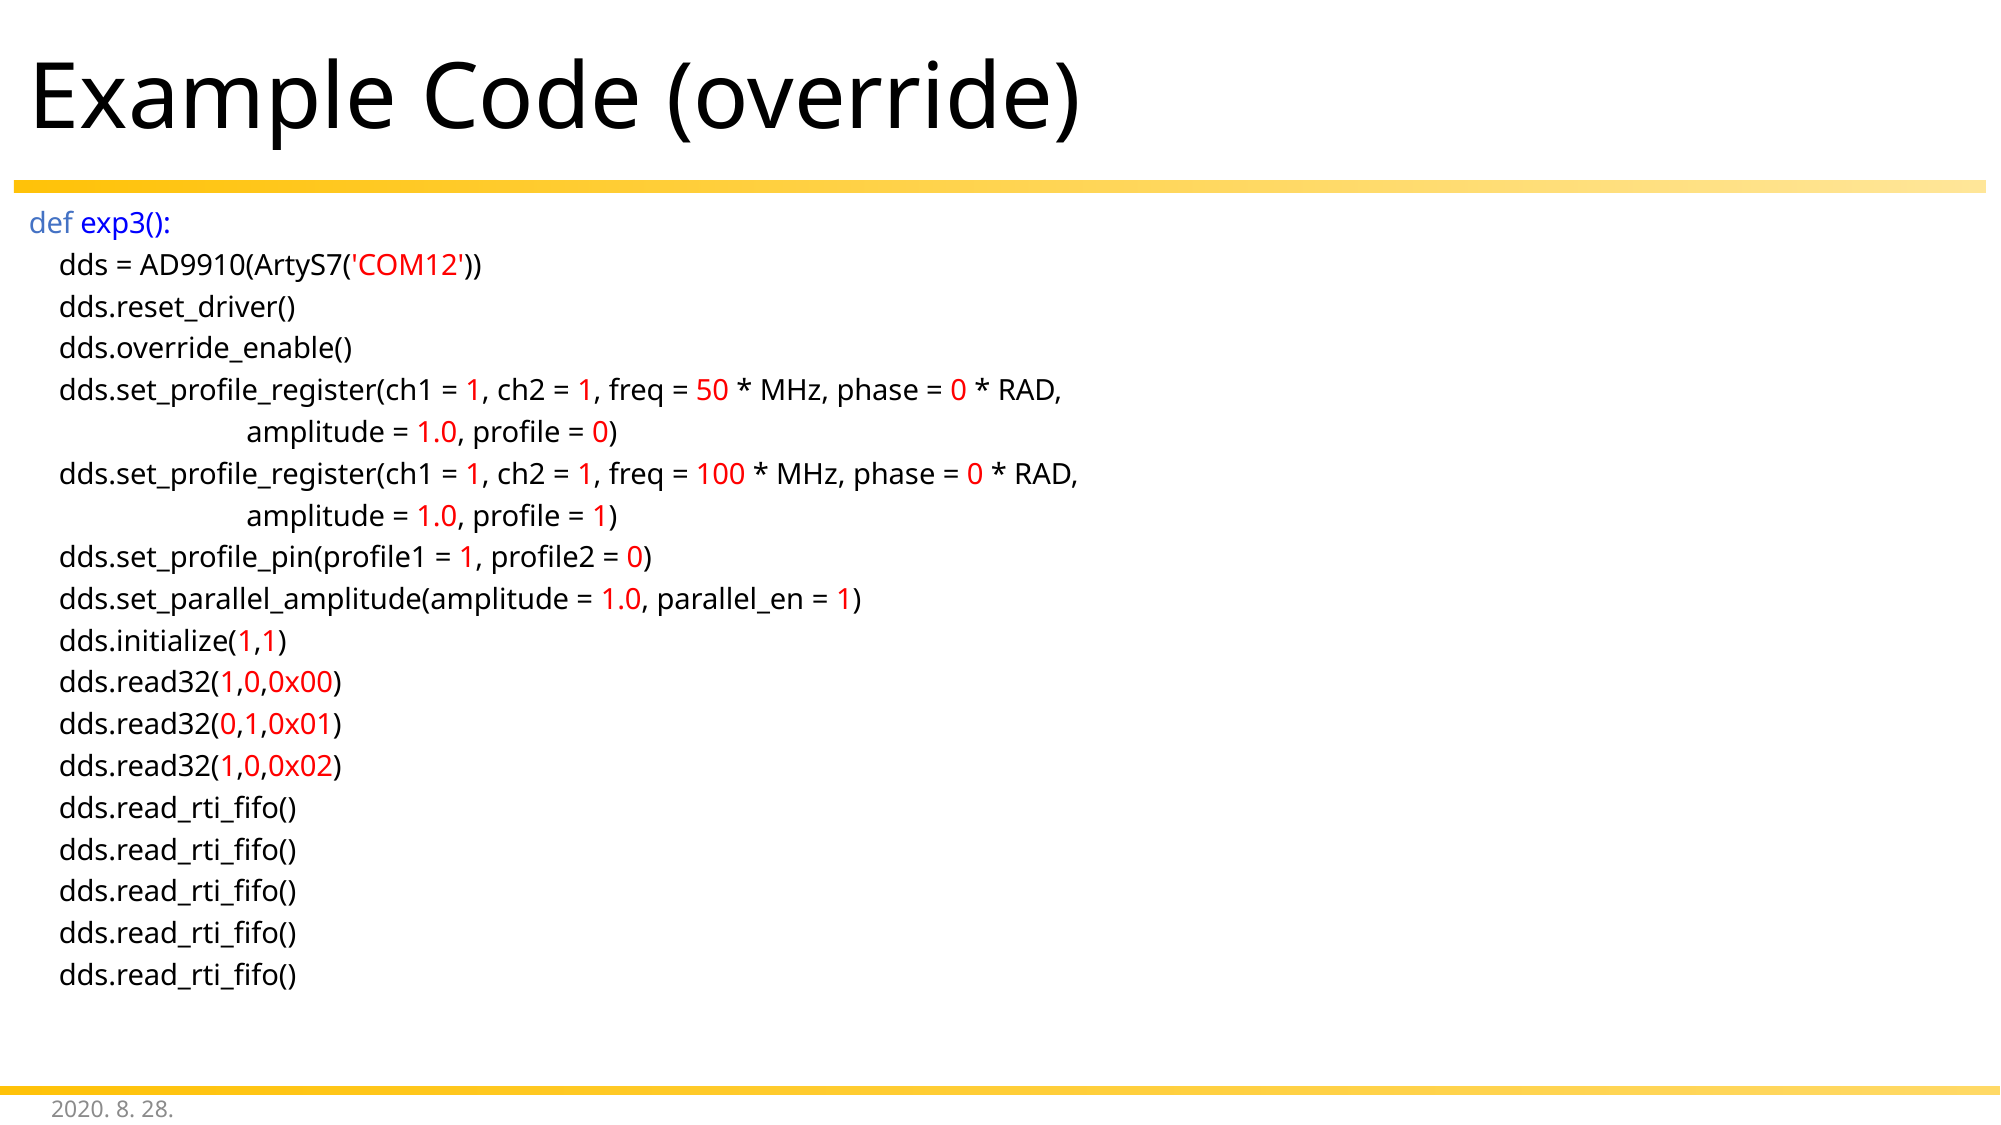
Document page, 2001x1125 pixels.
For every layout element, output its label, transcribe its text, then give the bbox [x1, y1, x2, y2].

list def exp3(): dds = AD9910(ArtyS7('COM12')) dds.reset_driver() dds.override_enable() dds.set_profile_register(ch1 = 1, ch2 = 1, freq = 50 * MHz, phase = 0 * RAD, amplitude = 1.0, profile = 0) dds.set_profile_register(ch1 = 1, ch2 = 1, freq = 100 * MHz, phase = 0 * RAD, amplitude = 1.0, profile = 1) dds.set_profile_pin(profile1 = 1, profile2 = 0) dds.set_parallel_amplitude(amplitude = 1.0, parallel_en = 1) dds.initialize(1,1) dds.read32(1,0,0x00) dds.read32(0,1,0x01) dds.read32(1,0,0x02) dds.read_rti_fifo() dds.read_rti_fifo() dds.read_rti_fifo() dds.read_rti_fifo() dds.read_rti_fifo() [13, 201, 1986, 1014]
slide_number 2020. 8. 28. [36, 1078, 486, 1125]
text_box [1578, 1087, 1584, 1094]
title Example Code (override) [13, 25, 1986, 173]
text_box sck [1008, 180, 1014, 192]
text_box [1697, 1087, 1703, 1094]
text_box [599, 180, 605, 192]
